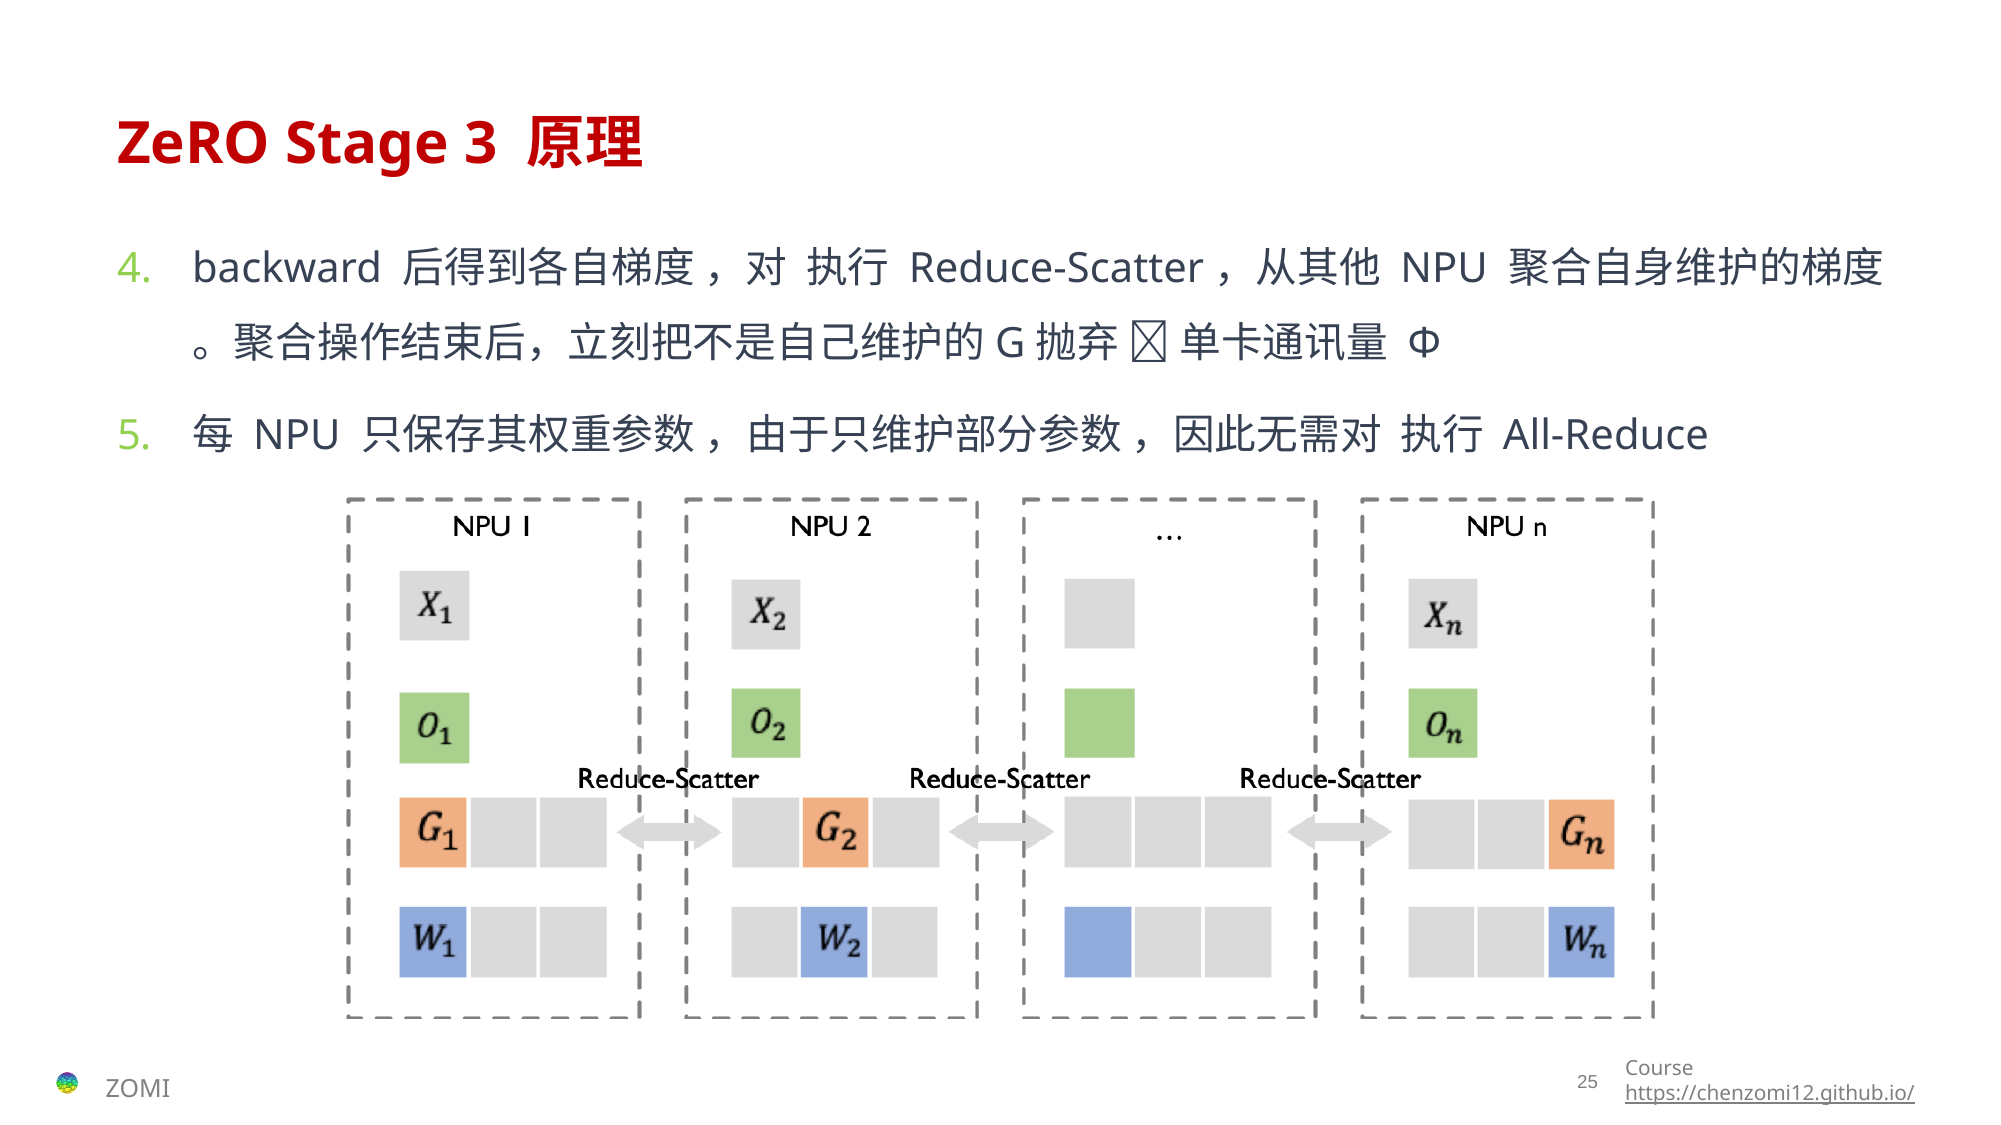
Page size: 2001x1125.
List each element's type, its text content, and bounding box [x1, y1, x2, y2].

picture [346, 496, 1655, 1019]
title ZeRO Stage 3 原理 [102, 91, 1901, 189]
picture [57, 1073, 77, 1093]
